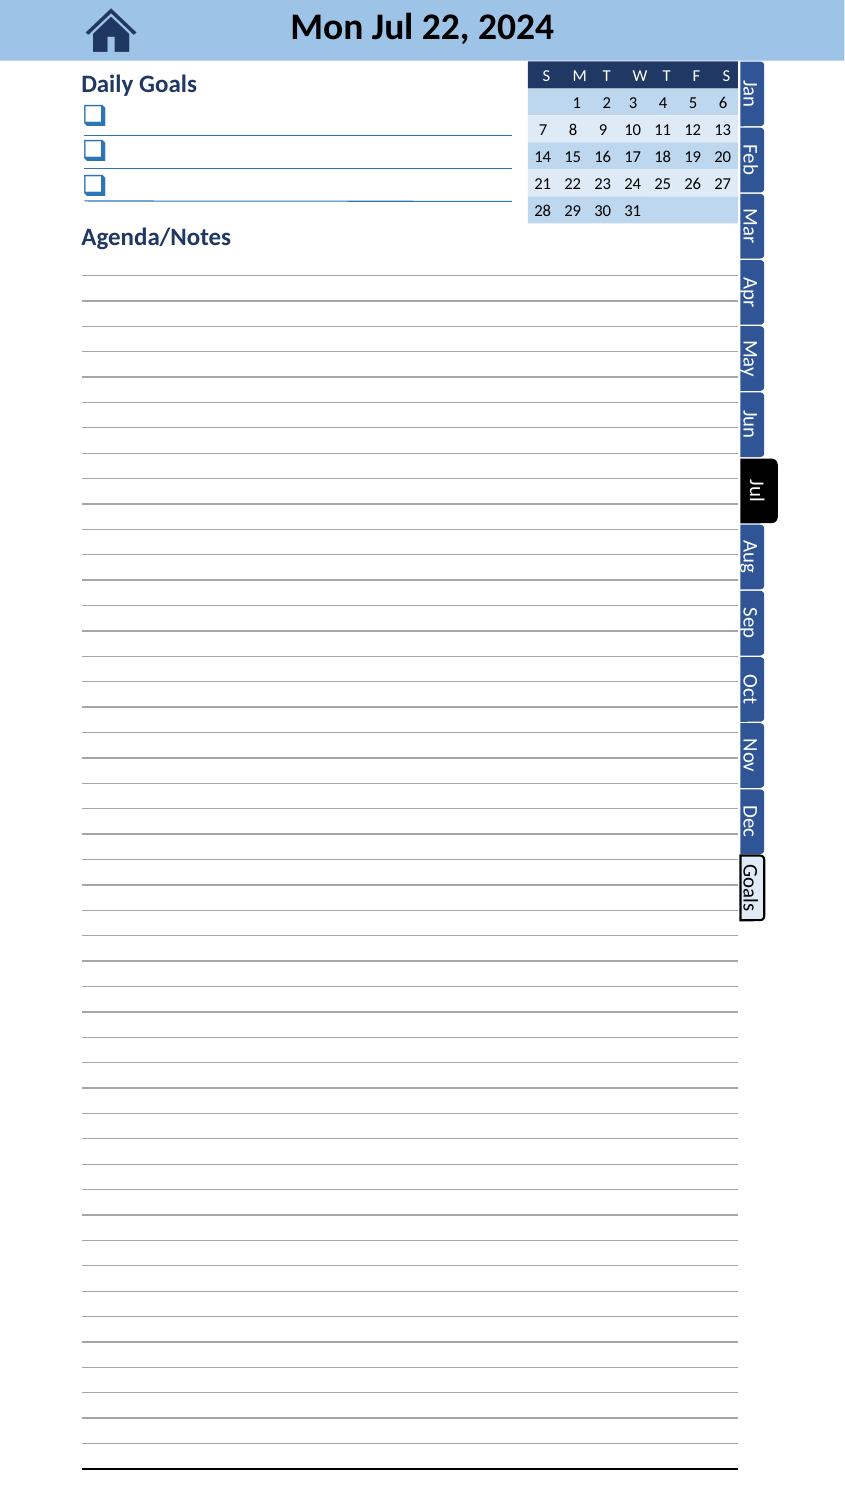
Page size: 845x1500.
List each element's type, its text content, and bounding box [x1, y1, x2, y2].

picture [82, 1, 140, 59]
list Mon Jul 22, 2024 [190, 0, 655, 61]
